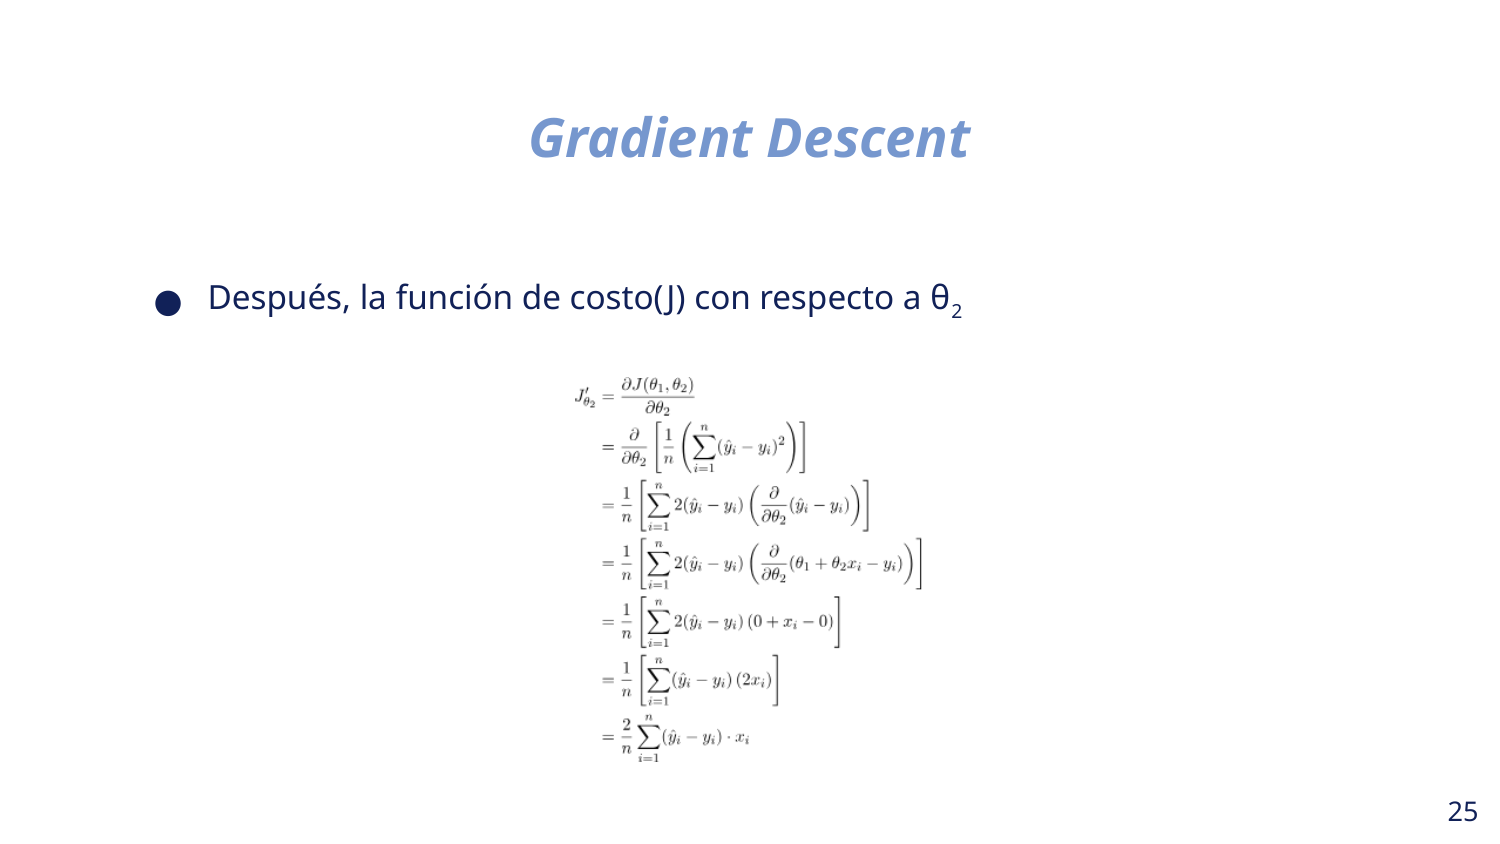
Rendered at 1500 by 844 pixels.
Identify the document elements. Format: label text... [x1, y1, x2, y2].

text_box Después, la función de costo(J) con respecto a θ2 [117, 254, 1382, 762]
text_box Gradient Descent [0, 88, 1500, 183]
slide_number ‹#› [1403, 779, 1494, 844]
picture [573, 377, 927, 763]
